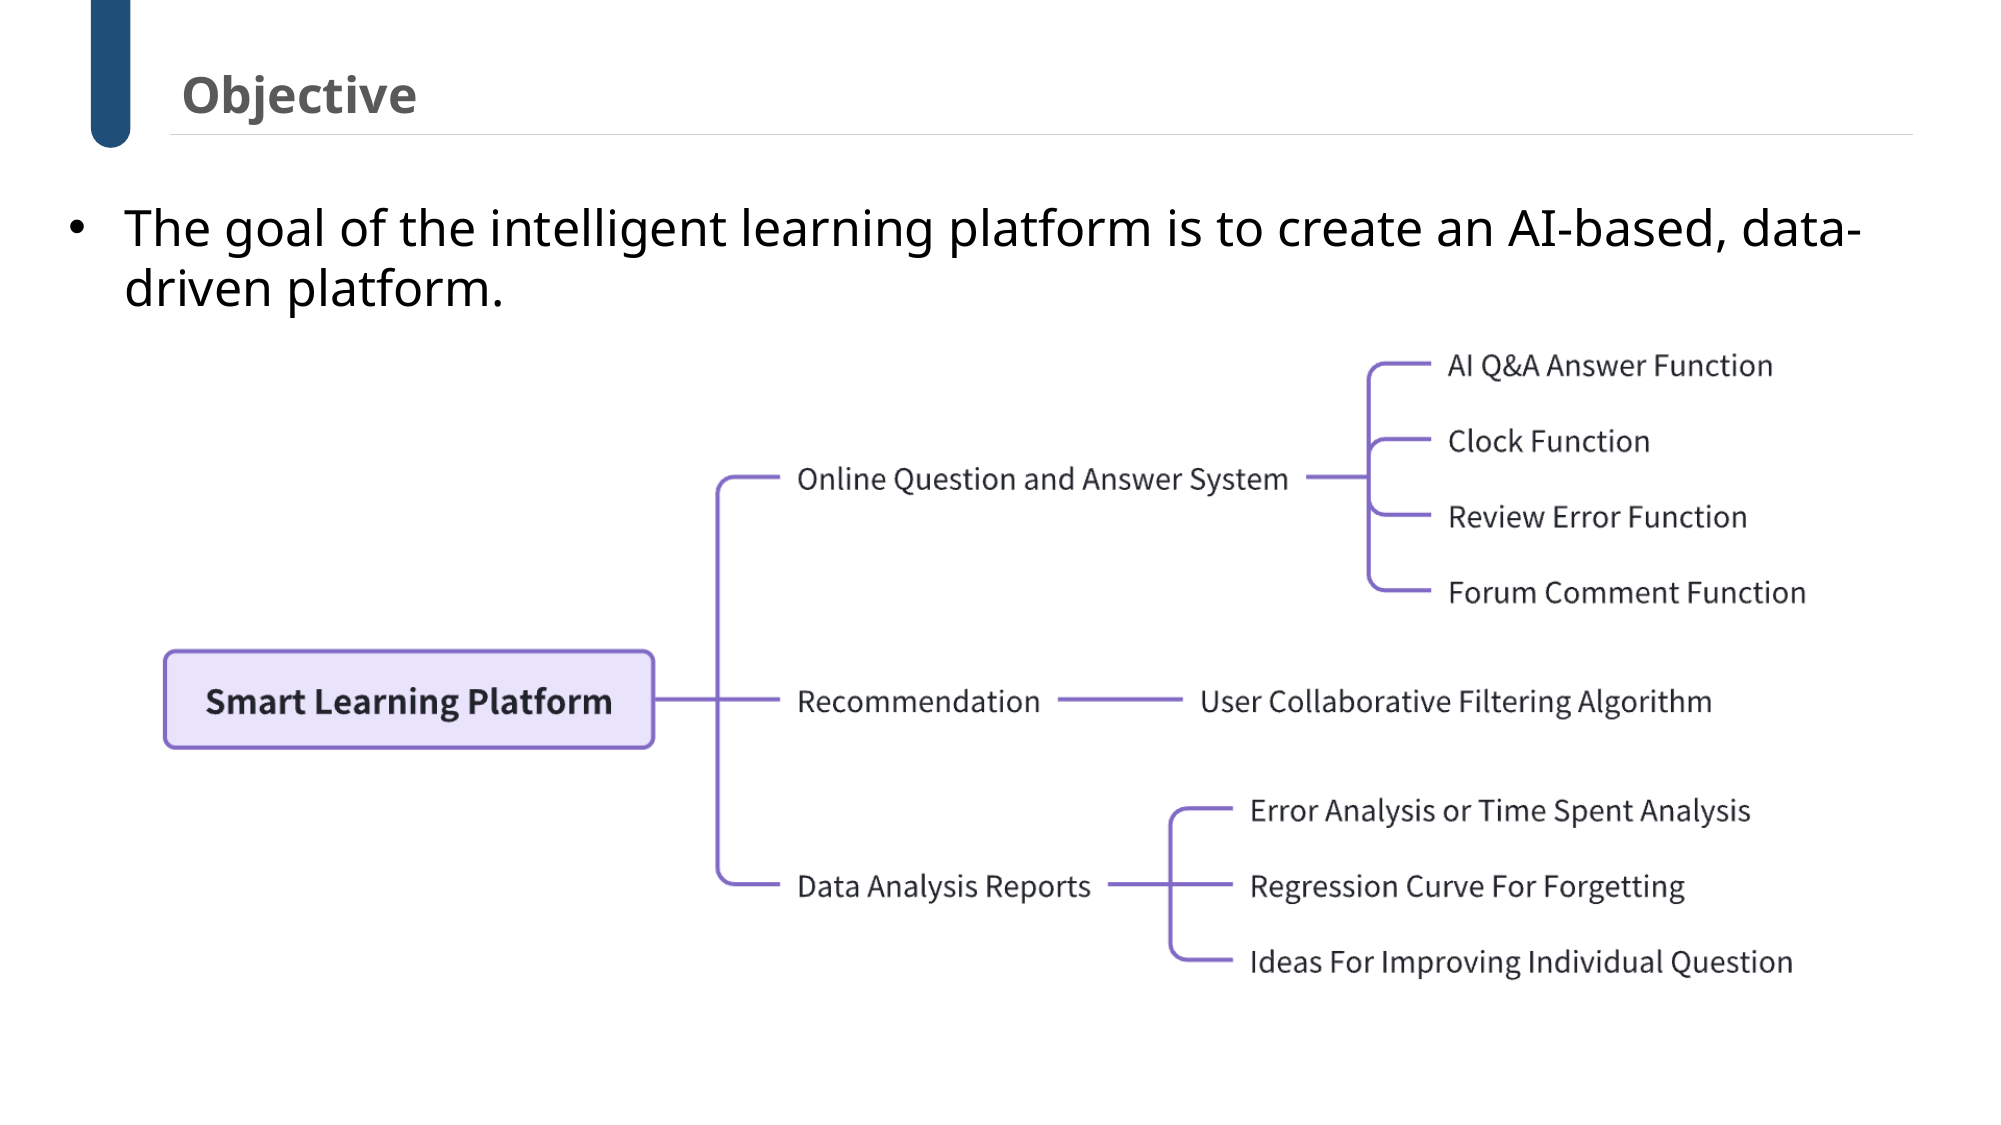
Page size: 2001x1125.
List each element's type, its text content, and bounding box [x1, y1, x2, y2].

picture [91, 321, 1944, 1024]
text_box The goal of the intelligent learning platform is to create an AI-based, data-driven platform. [53, 188, 1981, 324]
text_box Objective [166, 55, 1228, 131]
